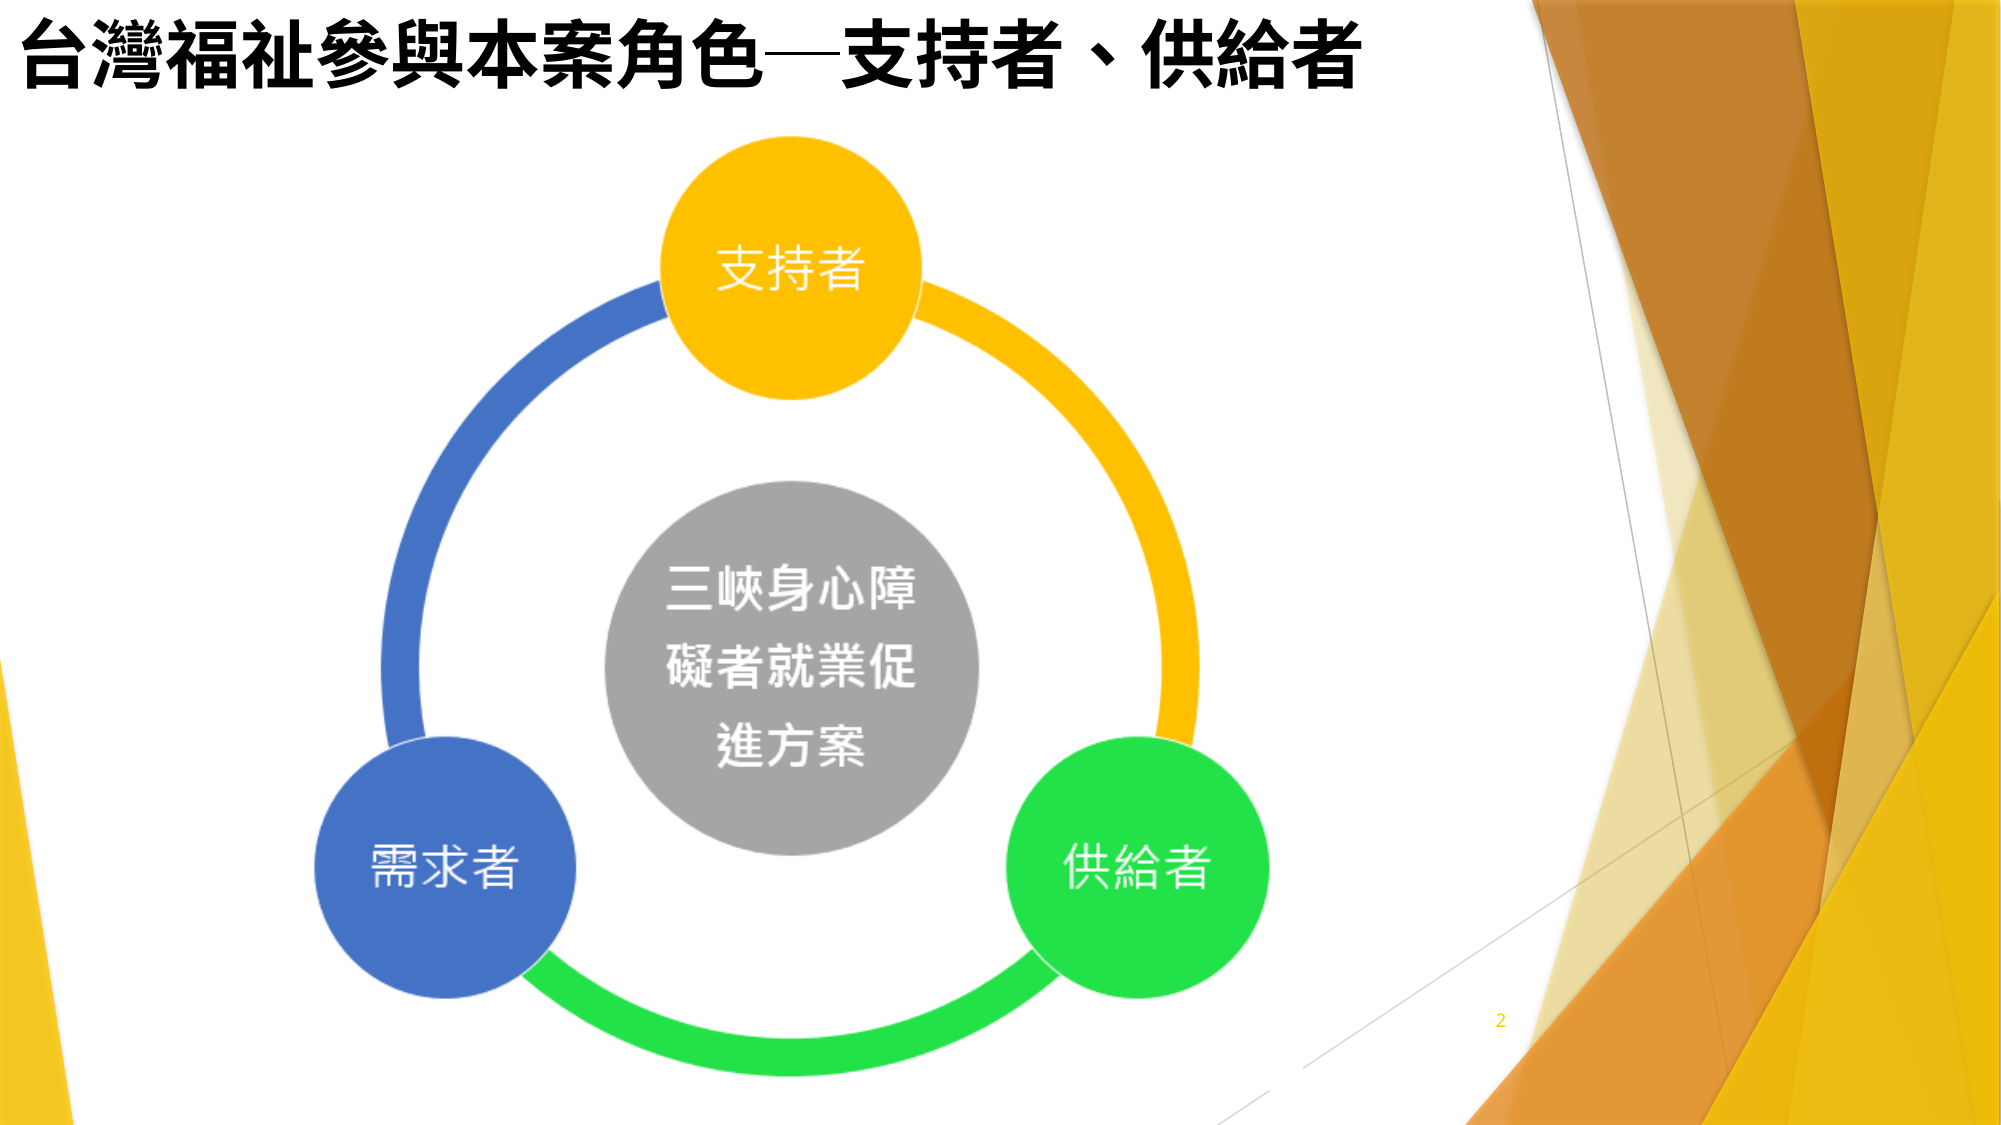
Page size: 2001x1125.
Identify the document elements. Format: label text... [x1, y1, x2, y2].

title 台灣福祉參與本案角色─支持者、供給者 [0, 0, 1411, 117]
picture [294, 116, 1304, 1091]
slide_number 2 [1409, 991, 1522, 1051]
